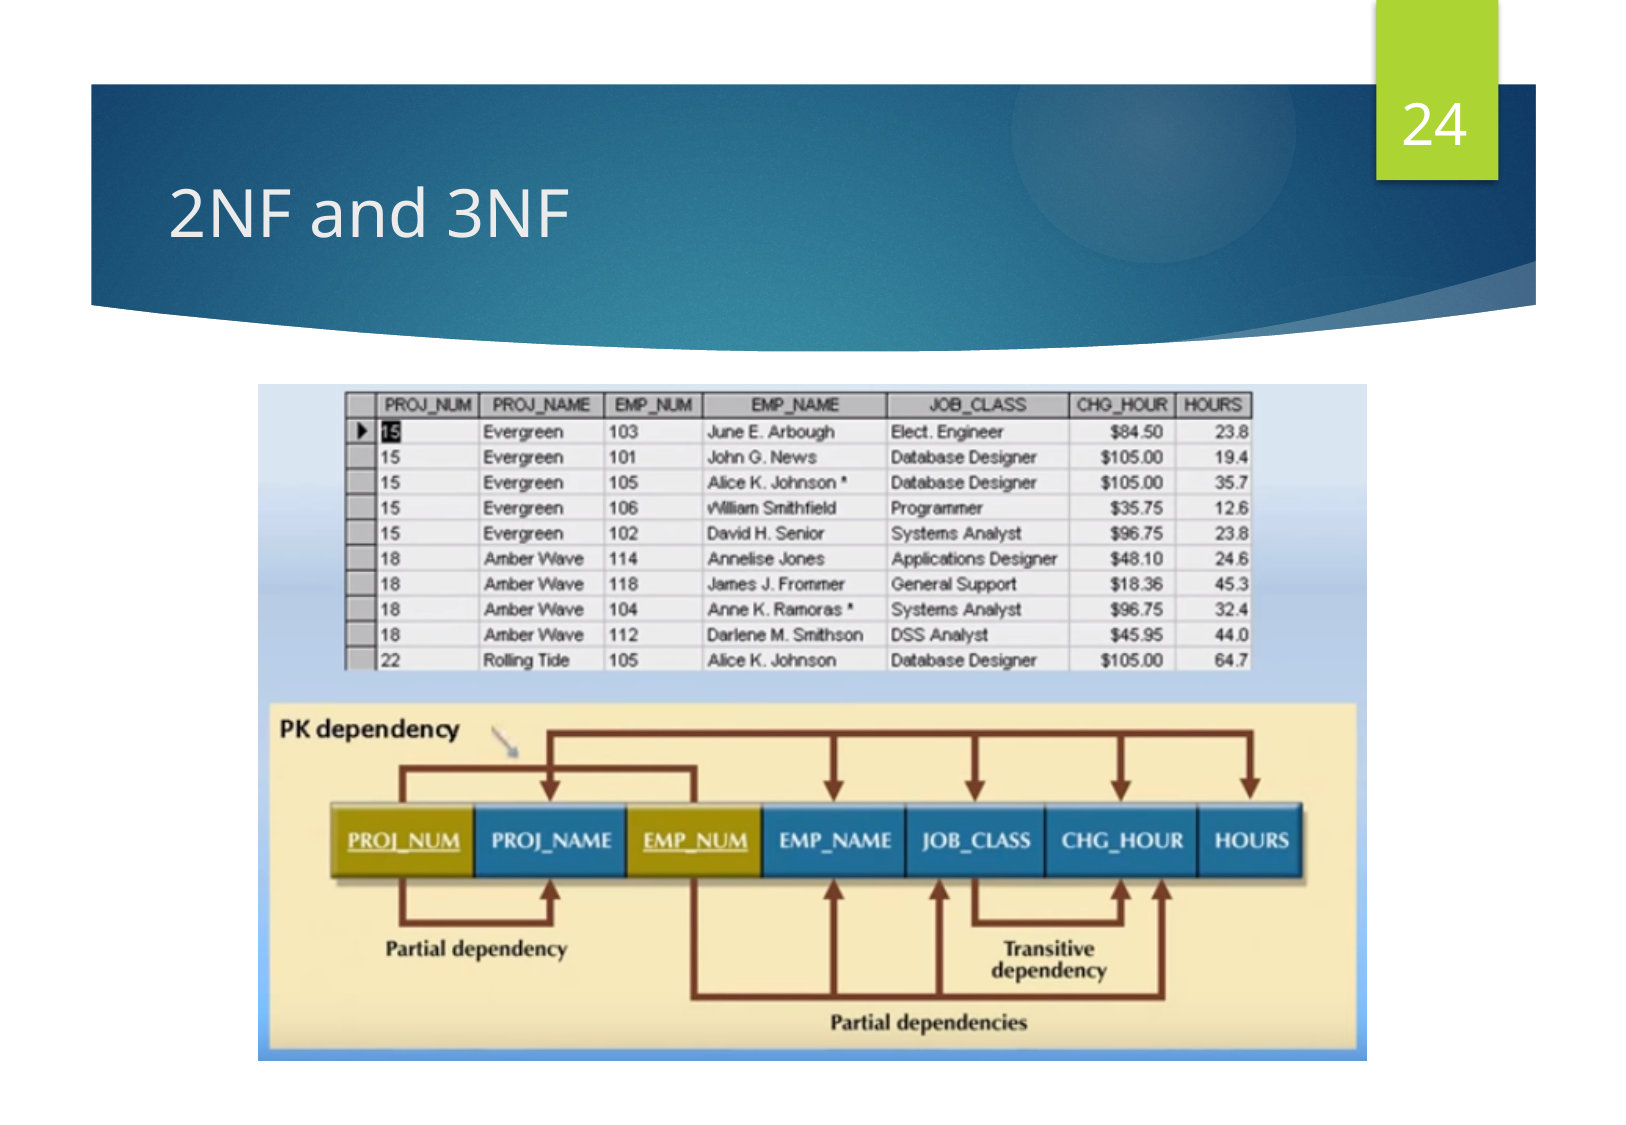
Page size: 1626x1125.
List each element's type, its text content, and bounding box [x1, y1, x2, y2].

slide_number 24 [1364, 48, 1506, 175]
title 2NF and 3NF [153, 152, 1282, 269]
picture [258, 384, 1367, 1062]
